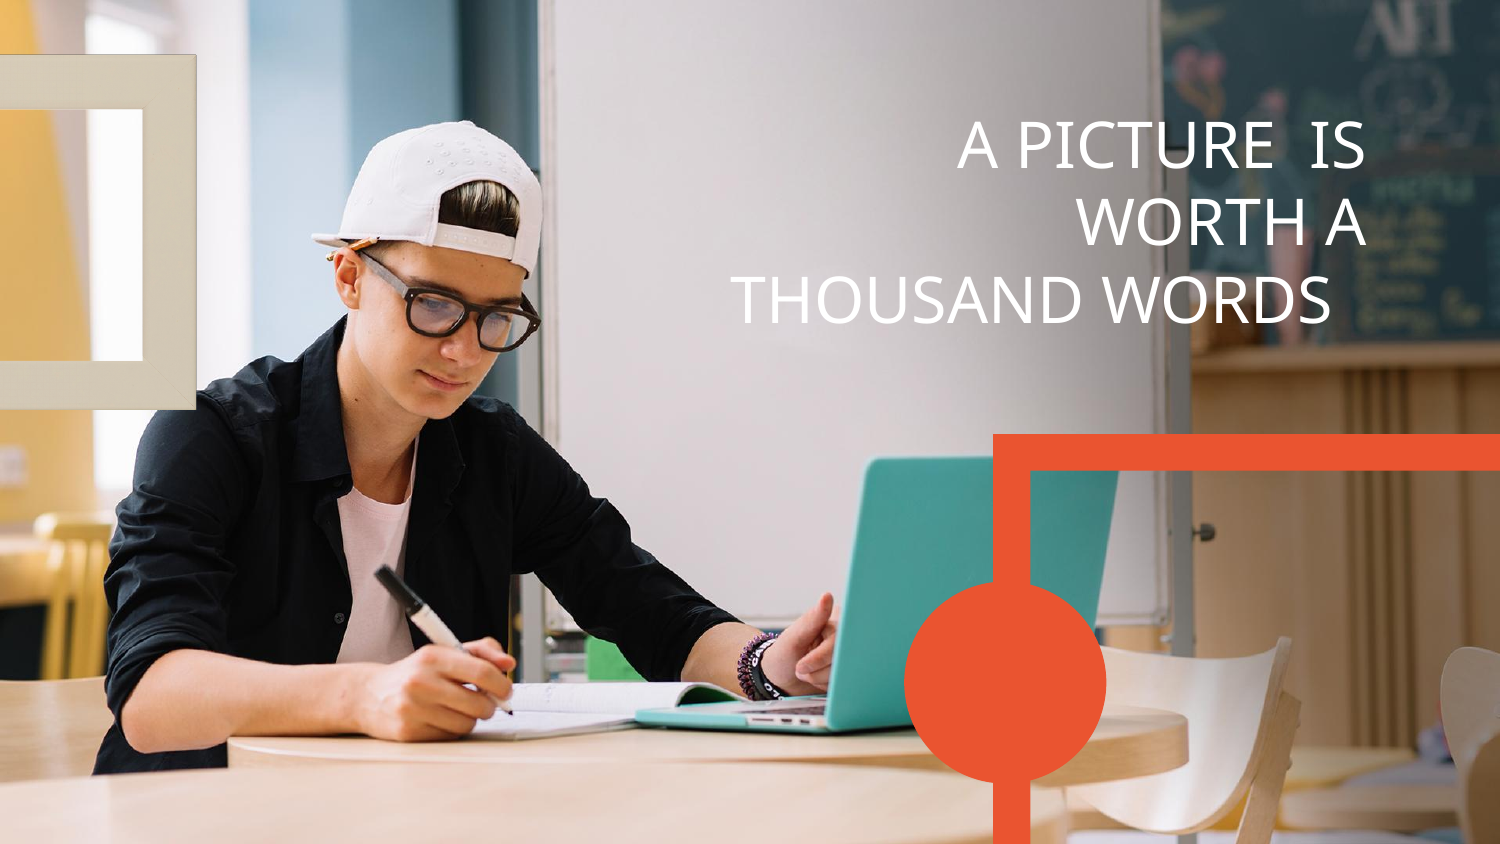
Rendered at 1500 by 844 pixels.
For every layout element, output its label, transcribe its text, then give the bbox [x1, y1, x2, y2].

title A PICTURE IS WORTH A THOUSAND WORDS [697, 88, 1382, 459]
picture [1031, 471, 1500, 844]
picture [0, 0, 1500, 844]
